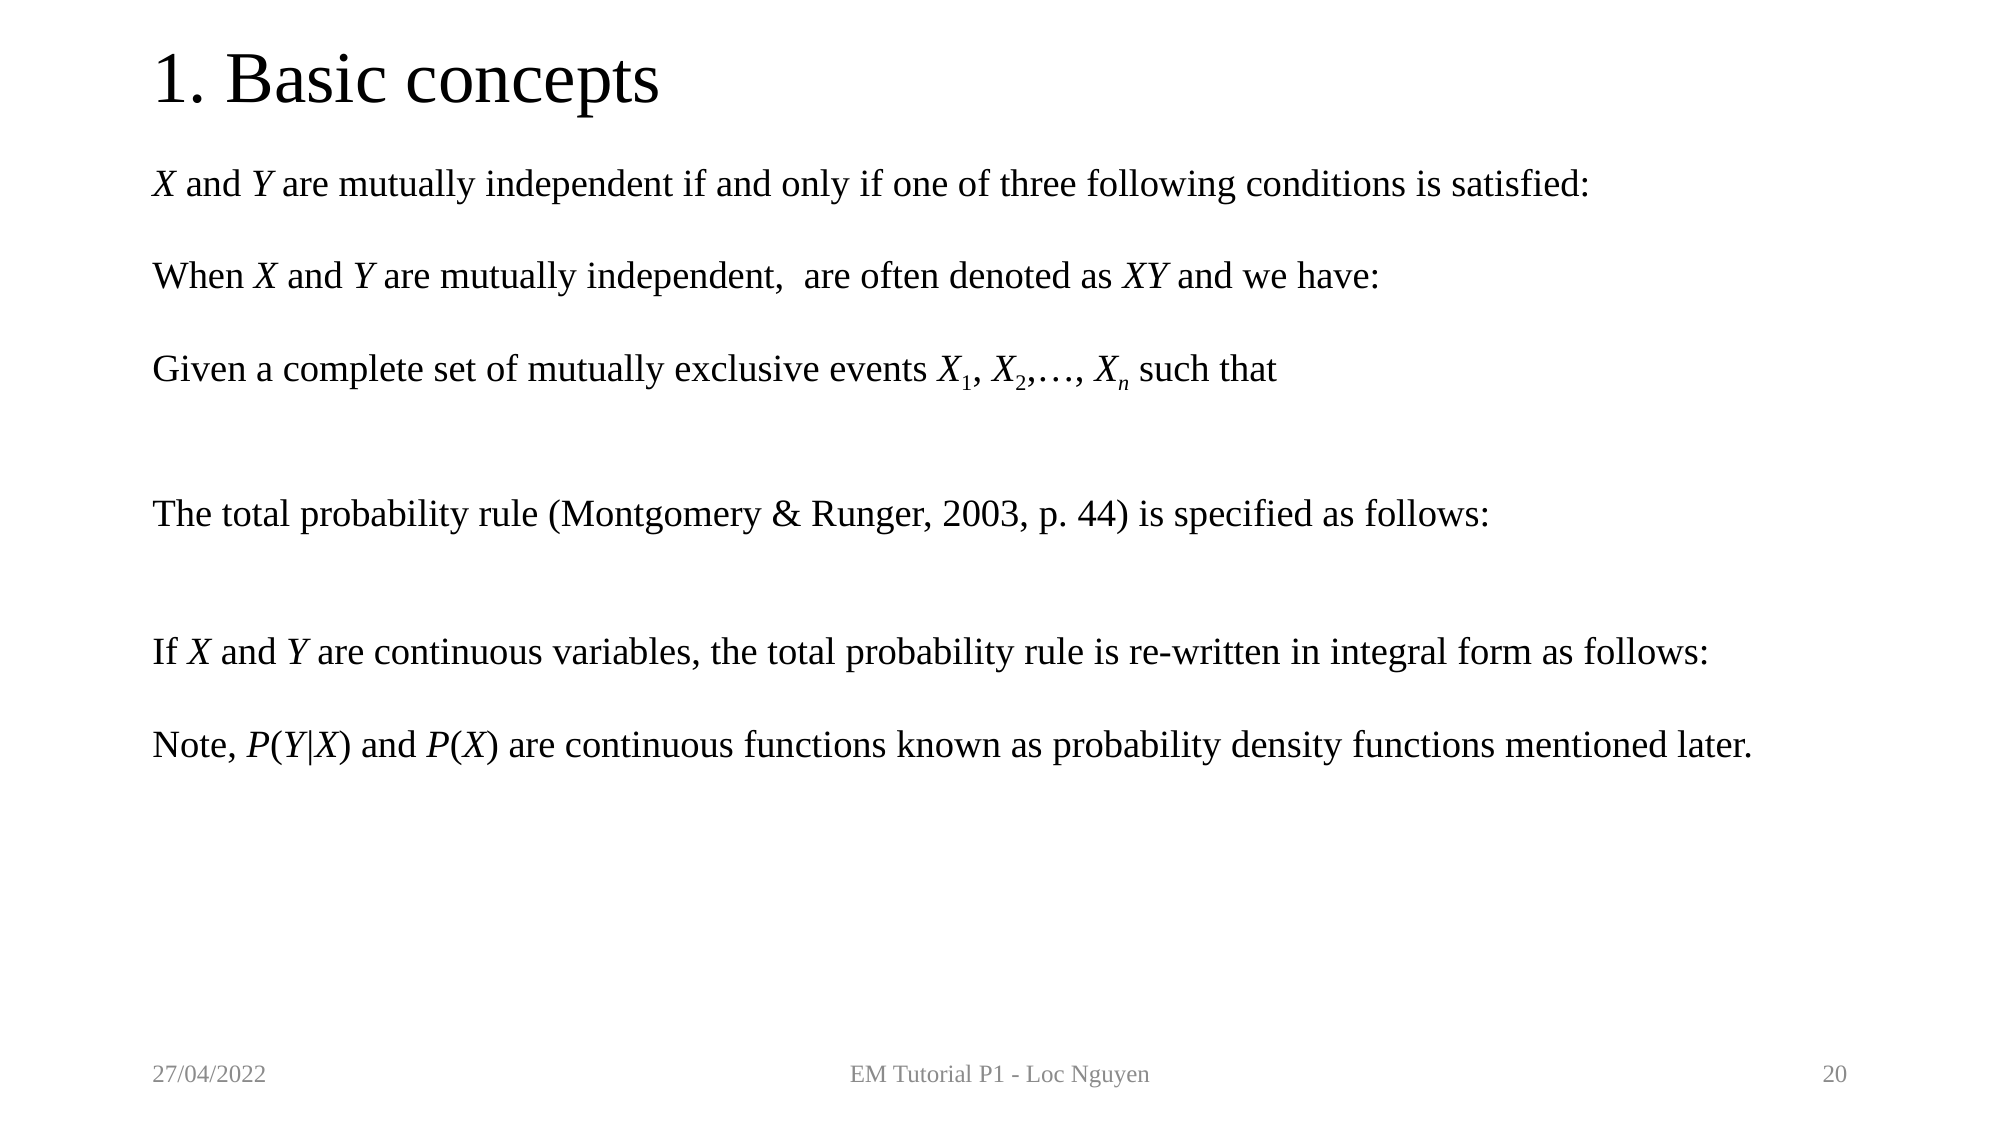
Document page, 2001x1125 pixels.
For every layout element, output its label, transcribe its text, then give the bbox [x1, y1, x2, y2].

slide_number 20 [1412, 1042, 1863, 1103]
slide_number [137, 1042, 588, 1103]
footer EM Tutorial P1 - Loc Nguyen [662, 1042, 1338, 1103]
title 1. Basic concepts [137, 19, 1863, 128]
